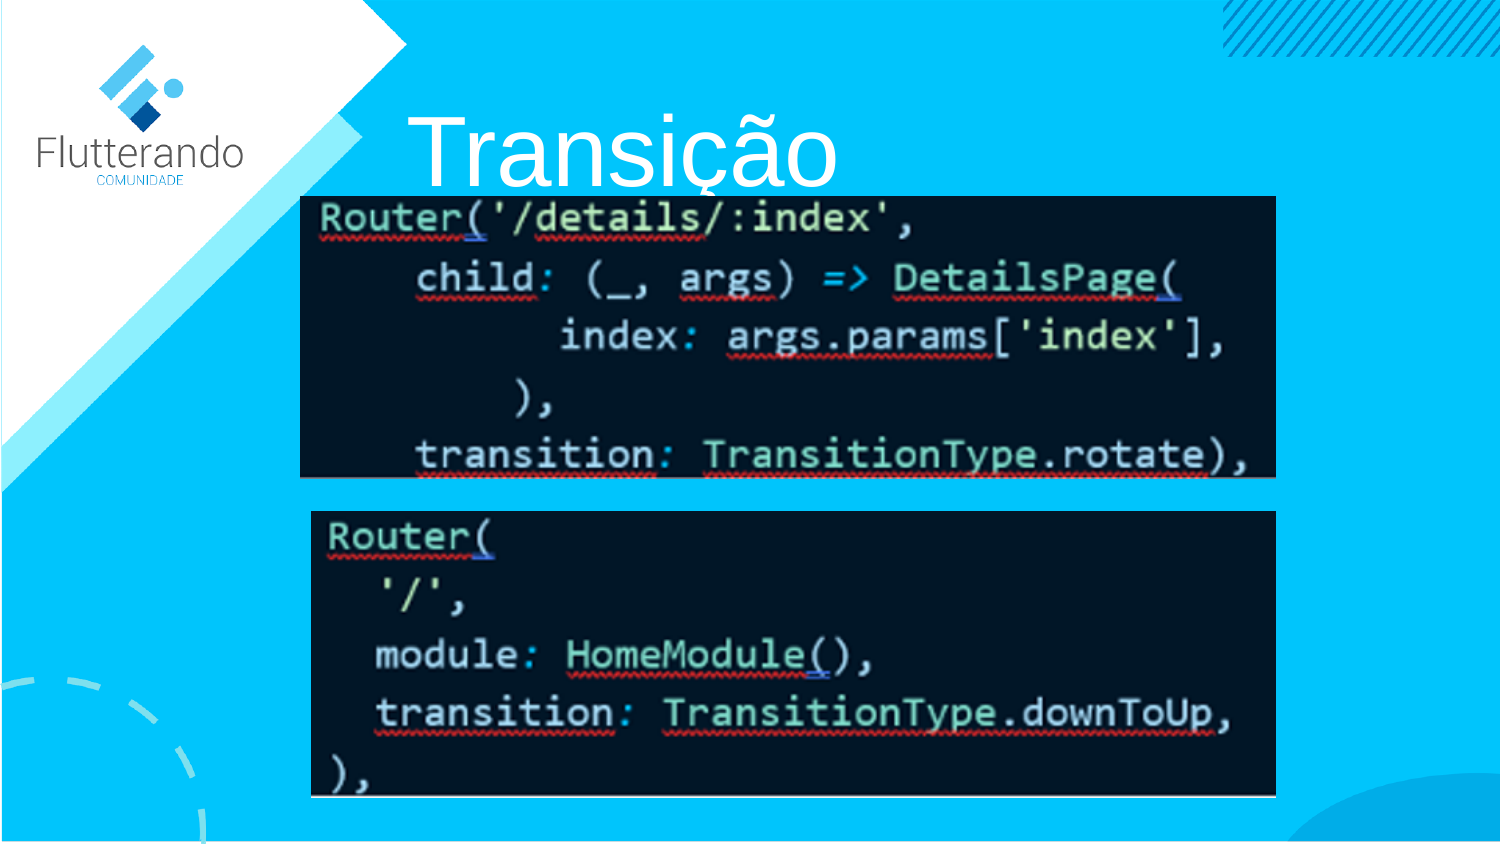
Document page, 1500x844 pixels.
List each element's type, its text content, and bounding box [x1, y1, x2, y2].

title Transição [390, 71, 1449, 189]
picture [312, 512, 1275, 797]
picture [176, 747, 194, 777]
picture [0, 0, 1500, 844]
picture [130, 701, 156, 723]
picture [68, 678, 100, 690]
